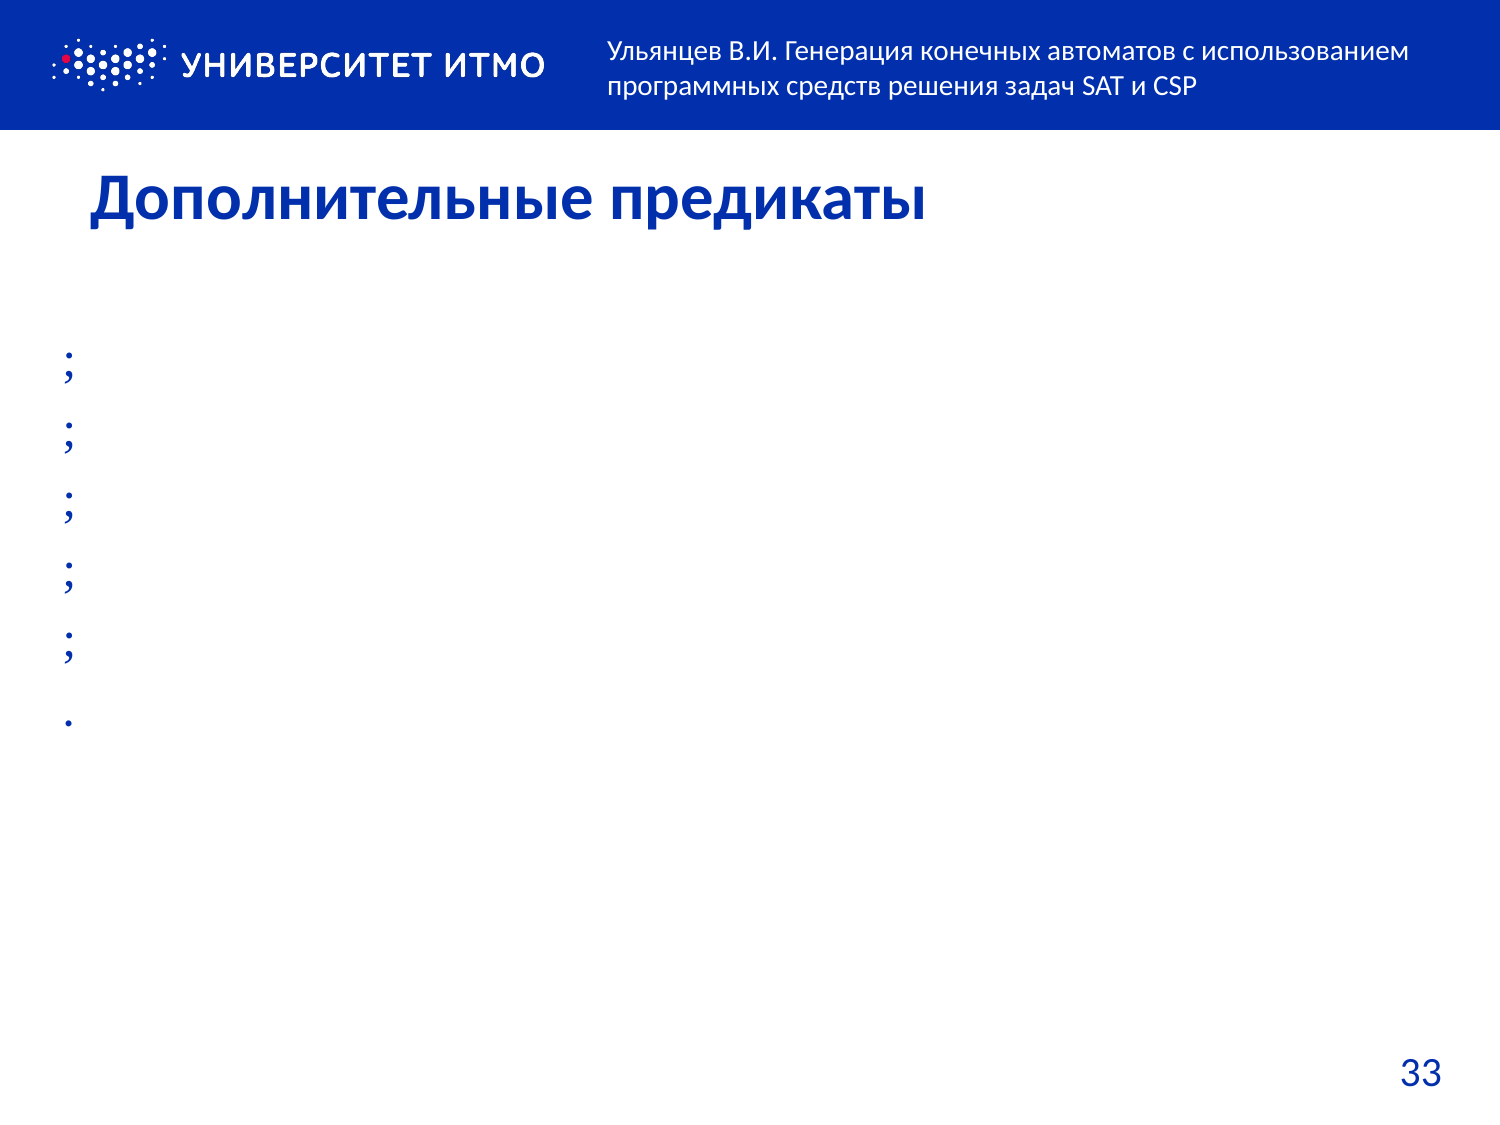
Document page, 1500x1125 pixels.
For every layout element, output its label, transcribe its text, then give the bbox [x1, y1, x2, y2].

text_box Ульянцев В.И. Генерация конечных автоматов с использованием программных средств решения задач SAT и CSP [592, 24, 1449, 109]
title Дополнительные предикаты [74, 136, 1426, 250]
picture [0, 0, 596, 130]
